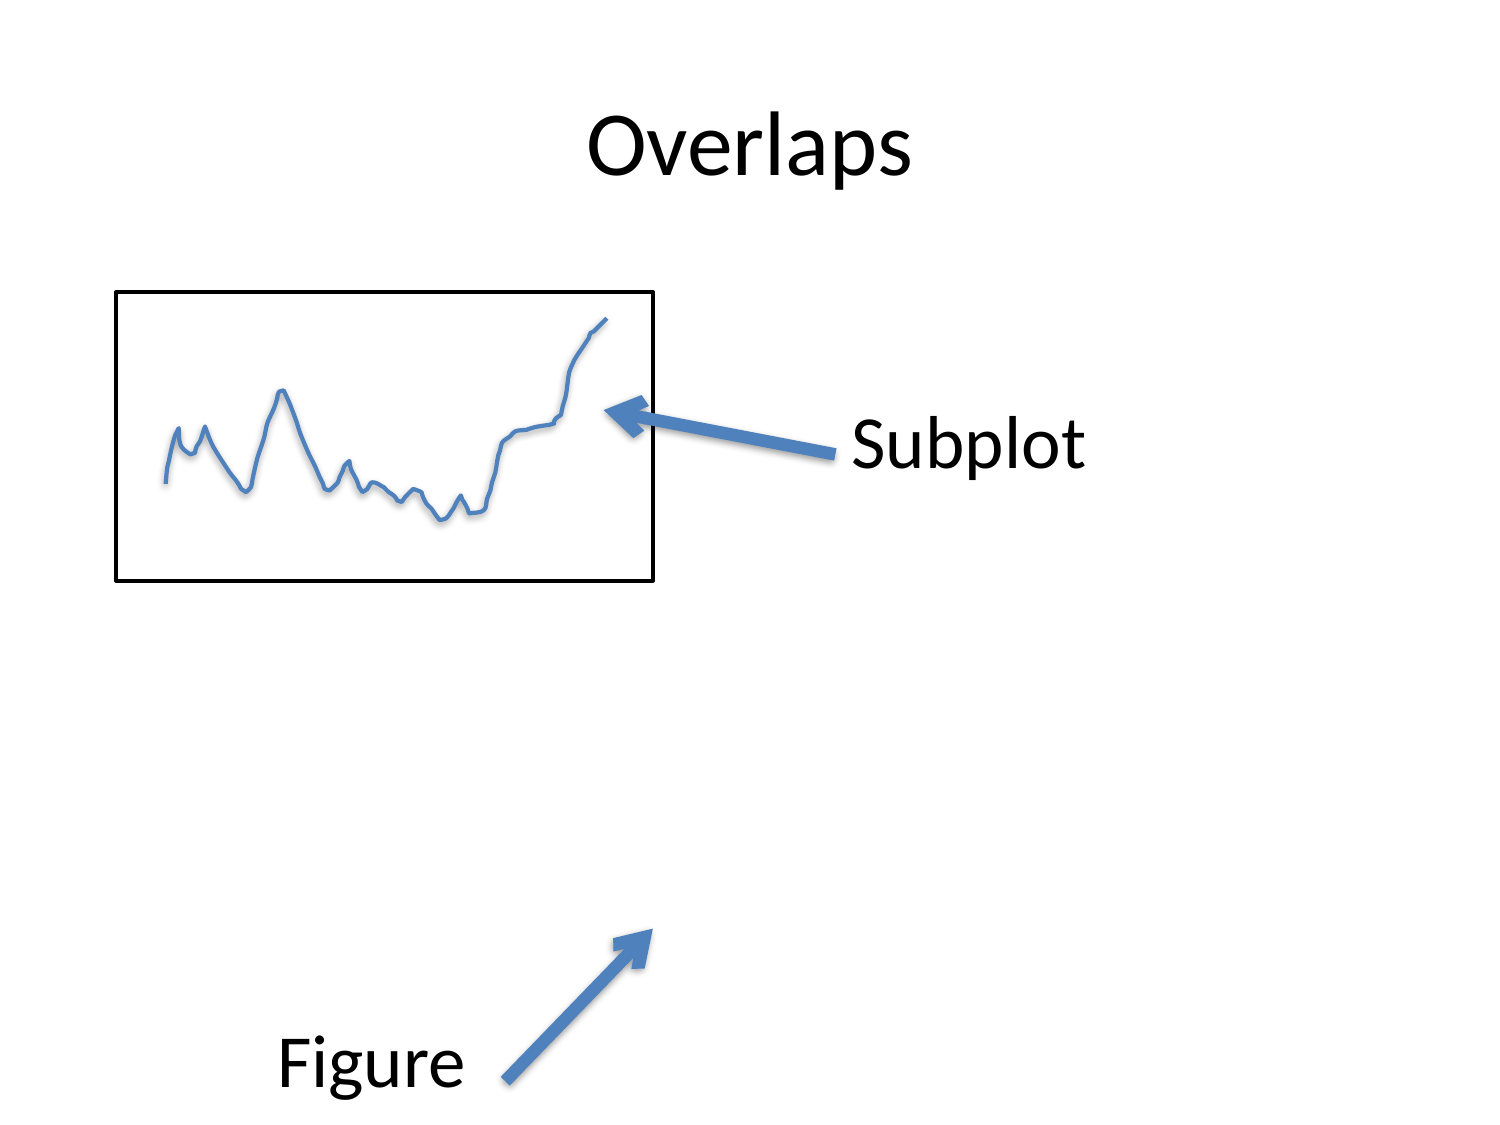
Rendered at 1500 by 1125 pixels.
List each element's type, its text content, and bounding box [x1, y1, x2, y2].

text_box Subplot [836, 385, 1102, 491]
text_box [603, 409, 836, 455]
text_box [114, 290, 655, 583]
text_box [163, 316, 609, 523]
title Overlaps [75, 45, 1425, 233]
text_box Figure [262, 1005, 482, 1111]
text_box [504, 928, 654, 1082]
